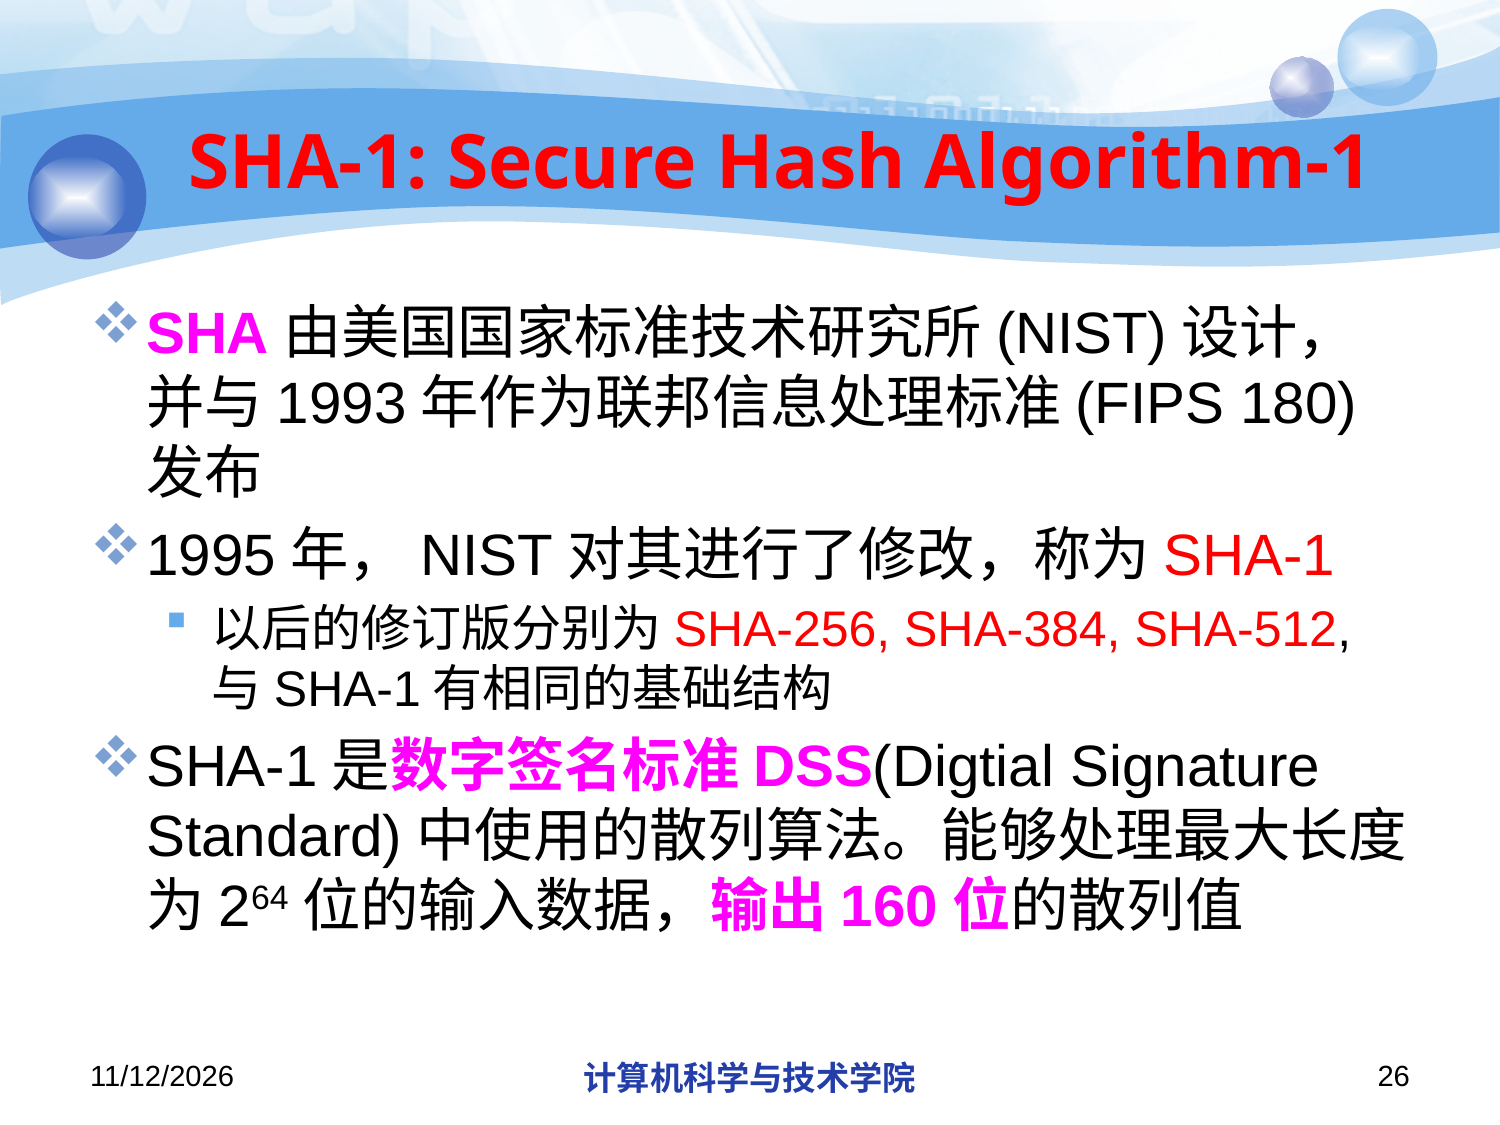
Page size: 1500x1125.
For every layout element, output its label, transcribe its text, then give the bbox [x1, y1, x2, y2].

list SHA由美国国家标准技术研究所(NIST)设计，并与1993年作为联邦信息处理标准(FIPS 180)发布 1995年，NIST对其进行了修改，称为SHA-1 以后的修订版分别为SHA-256, SHA-384, SHA-512, 与SHA-1有相同的基础结构 SHA-1是数字签名标准DSS(Digtial Signature Standard)中使用的散列算法。能够处理最大长度为264位的输入数据，输出160位的散列值 [74, 287, 1426, 1051]
picture [0, 0, 1500, 112]
slide_number 26 [1074, 1049, 1426, 1103]
title SHA-1: Secure Hash Algorithm-1 [149, 112, 1413, 206]
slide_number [74, 1049, 426, 1103]
footer 计算机科学与技术学院 [512, 1049, 988, 1103]
